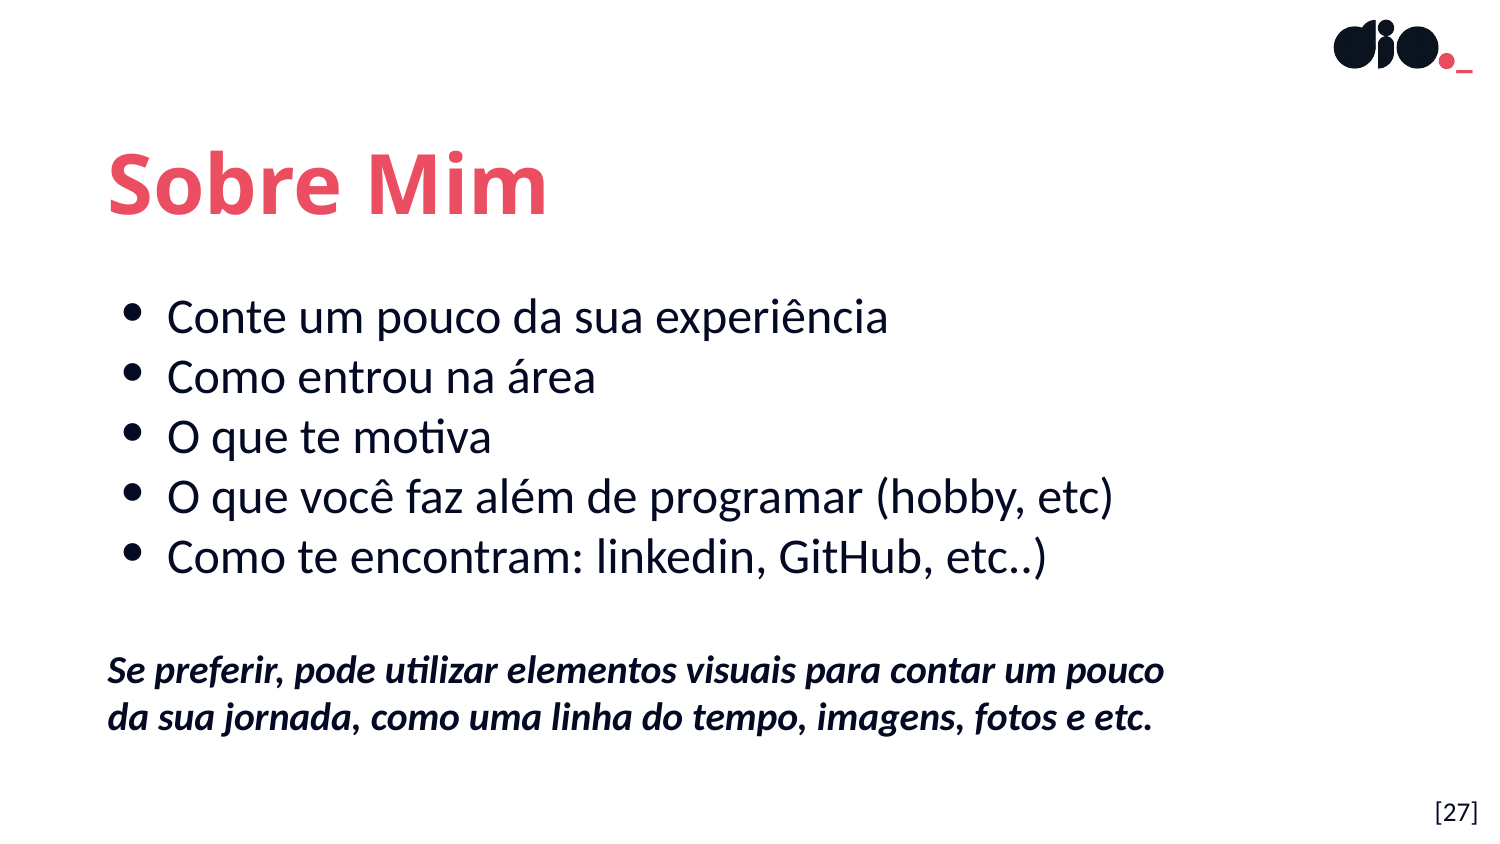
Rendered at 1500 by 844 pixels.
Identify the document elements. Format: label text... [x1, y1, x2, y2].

text_box Sobre Mim [92, 104, 688, 242]
slide_number [27] [1403, 779, 1494, 844]
picture [1333, 19, 1473, 74]
text_box Conte um pouco da sua experiência Como entrou na área O que te motiva O que você faz além de programar (hobby, etc) Como te encontram: linkedin, GitHub, etc..) Se preferir, pode utilizar elementos visuais para contar um pouco da sua jornada, como uma linha do tempo, imagens, fotos e etc. [92, 242, 1404, 780]
